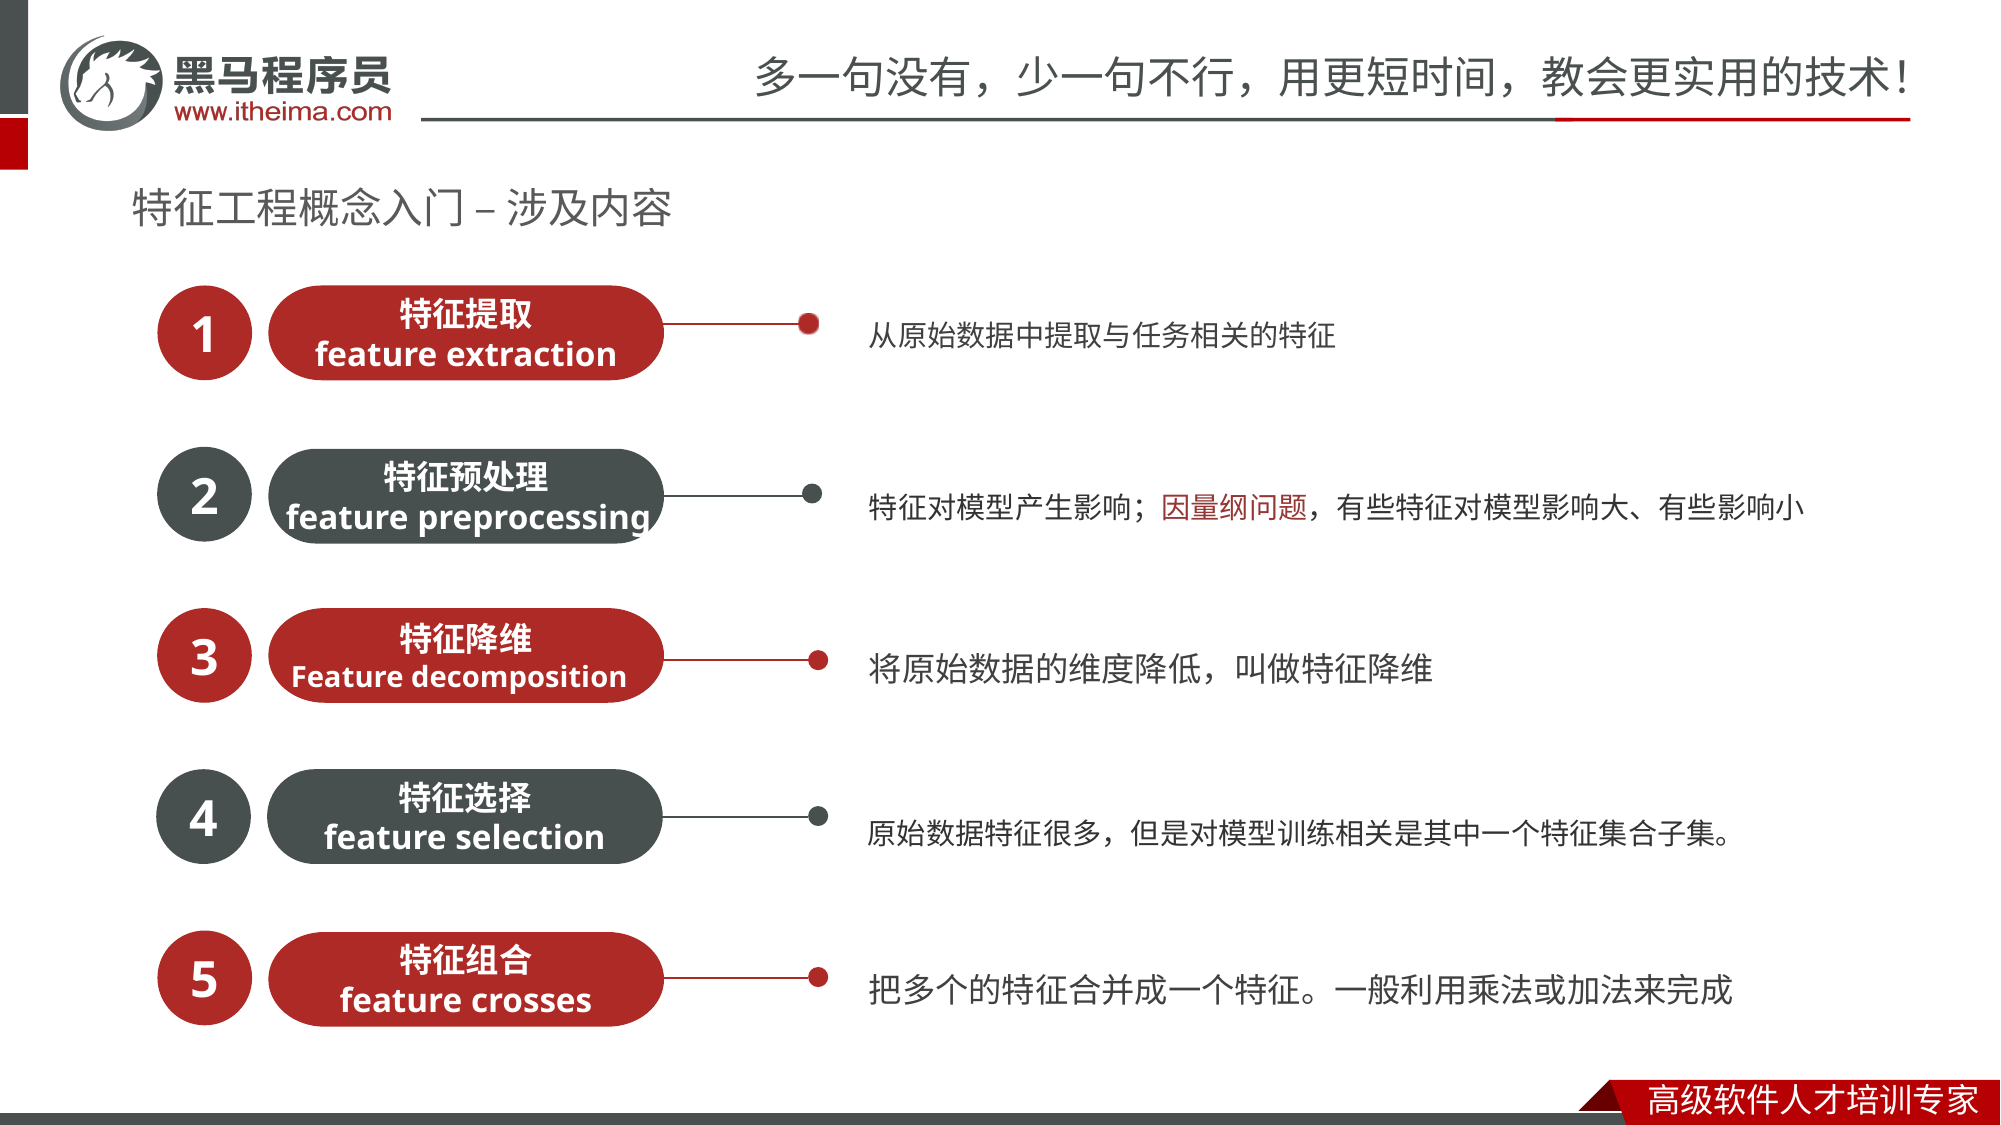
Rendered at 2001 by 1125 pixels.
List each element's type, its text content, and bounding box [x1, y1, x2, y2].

text_box [802, 483, 823, 501]
text_box 特征提取 feature extraction [268, 285, 665, 381]
text_box 1 [157, 285, 253, 381]
picture [14, 0, 453, 179]
text_box 特征预处理 feature preprocessing [268, 448, 664, 544]
text_box 特征选择 feature selection [267, 769, 663, 864]
text_box 把多个的特征合并成一个特征。一般利用乘法或加法来完成 [854, 942, 1879, 1017]
text_box 特征降维 Feature decomposition [268, 608, 665, 703]
text_box [808, 650, 828, 659]
text_box 特征组合 feature crosses [268, 932, 664, 1027]
picture [798, 313, 820, 335]
title 特征工程概念入门 – 涉及内容 [116, 164, 1880, 250]
text_box [808, 967, 829, 988]
text_box 4 [156, 769, 251, 864]
text_box 3 [157, 608, 252, 703]
text_box 特征对模型产生影响；因量纲问题，有些特征对模型影响大、有些影响小 [854, 464, 1960, 532]
text_box 5 [157, 930, 253, 1026]
text_box 从原始数据中提取与任务相关的特征 [854, 292, 1879, 360]
text_box [808, 806, 829, 827]
text_box 原始数据特征很多，但是对模型训练相关是其中一个特征集合子集。 [852, 790, 1878, 858]
text_box 将原始数据的维度降低，叫做特征降维 [854, 620, 1912, 695]
text_box 2 [157, 446, 252, 542]
